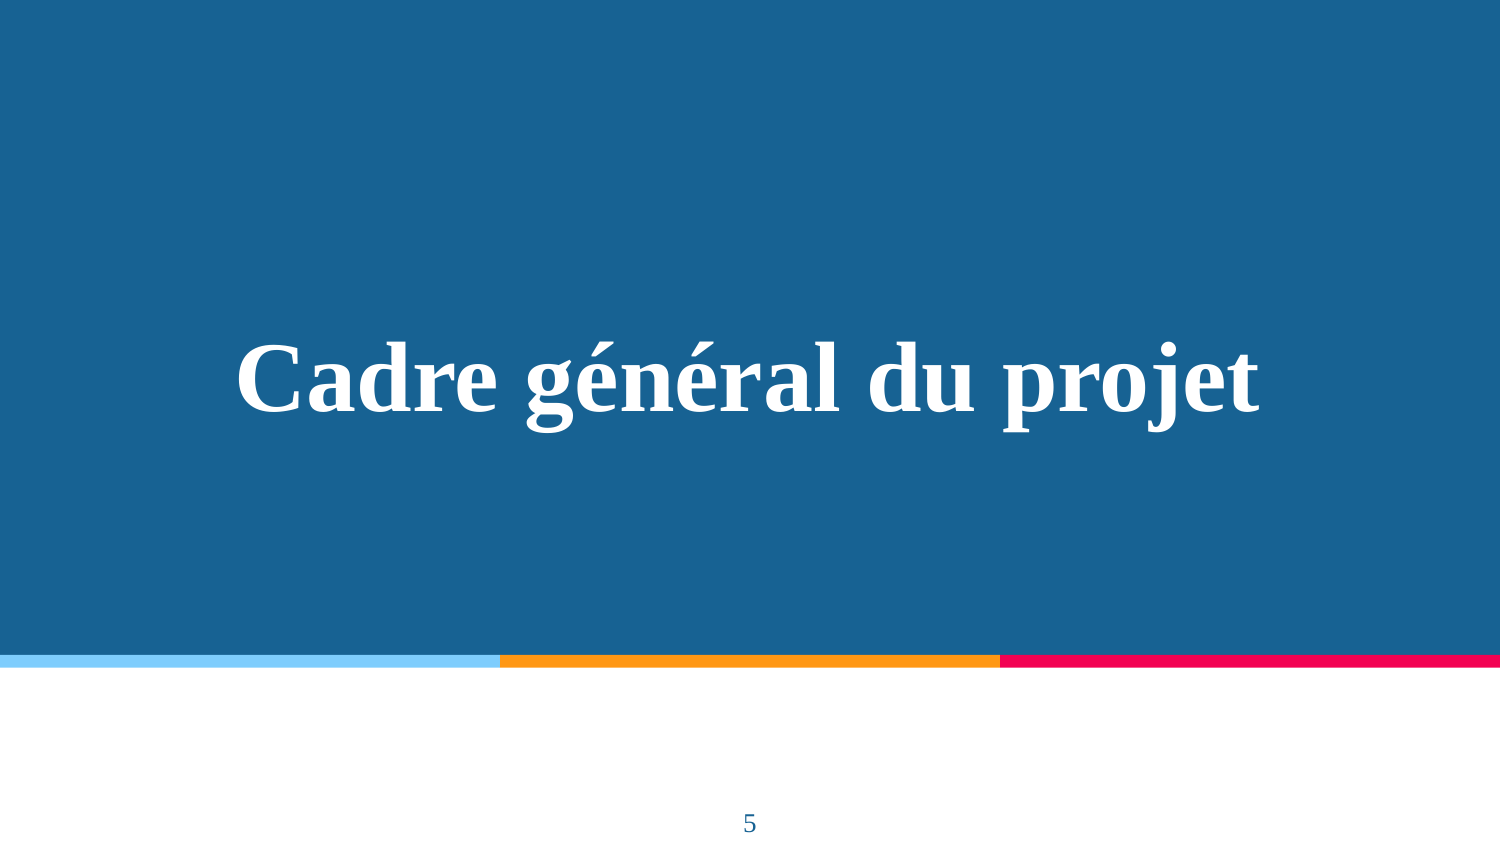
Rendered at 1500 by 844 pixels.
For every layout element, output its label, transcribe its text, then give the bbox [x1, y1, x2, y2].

text_box 5 [741, 803, 759, 838]
title Cadre général du projet [232, 309, 1267, 453]
